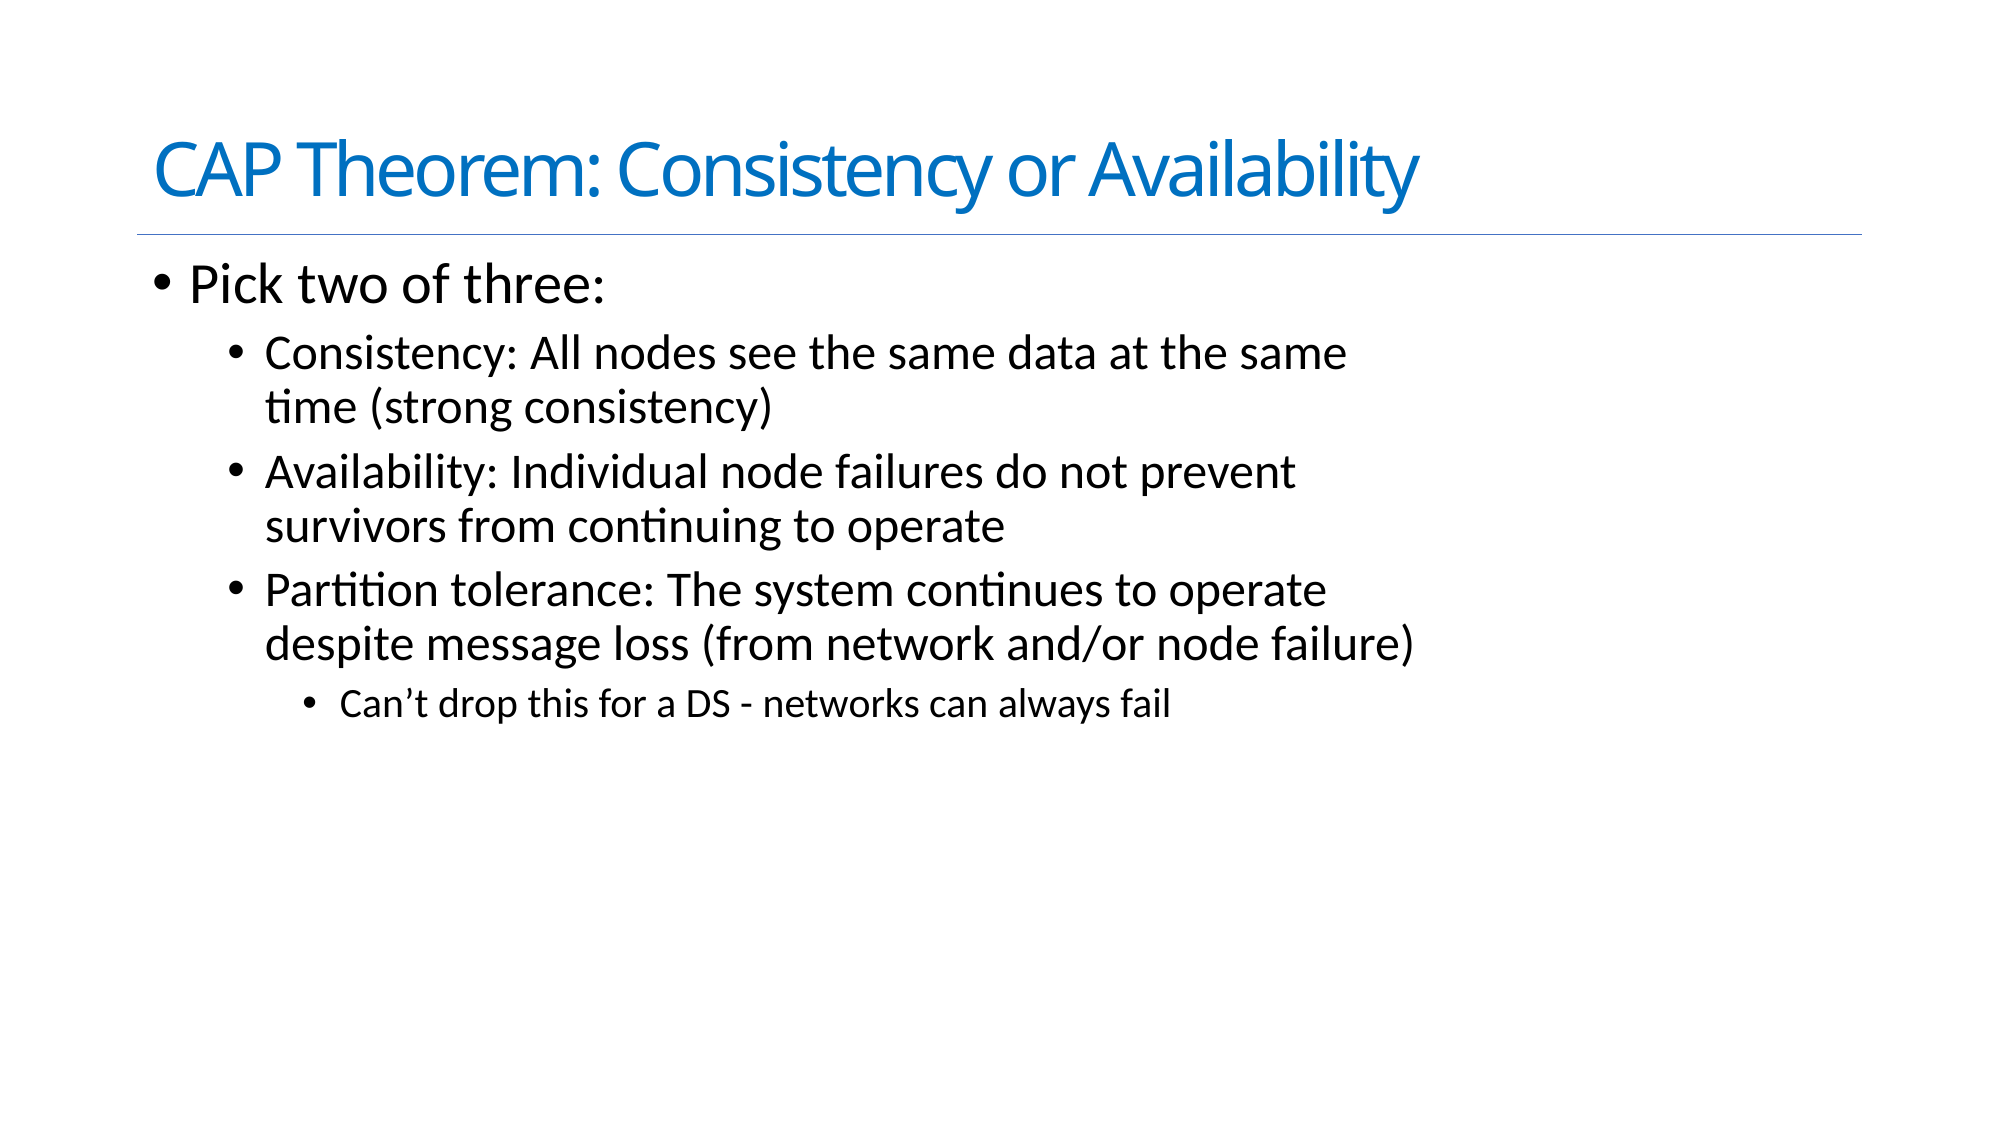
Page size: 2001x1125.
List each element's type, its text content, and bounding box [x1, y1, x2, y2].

list Pick two of three: Consistency: All nodes see the same data at the same time (strong consistency) Availability: Individual node failures do not prevent survivors from continuing to operate Partition tolerance: The system continues to operate despite message loss (from network and/or node failure) Can’t drop this for a DS - networks can always fail [137, 246, 1432, 960]
title CAP Theorem: Consistency or Availability [137, 3, 1863, 221]
